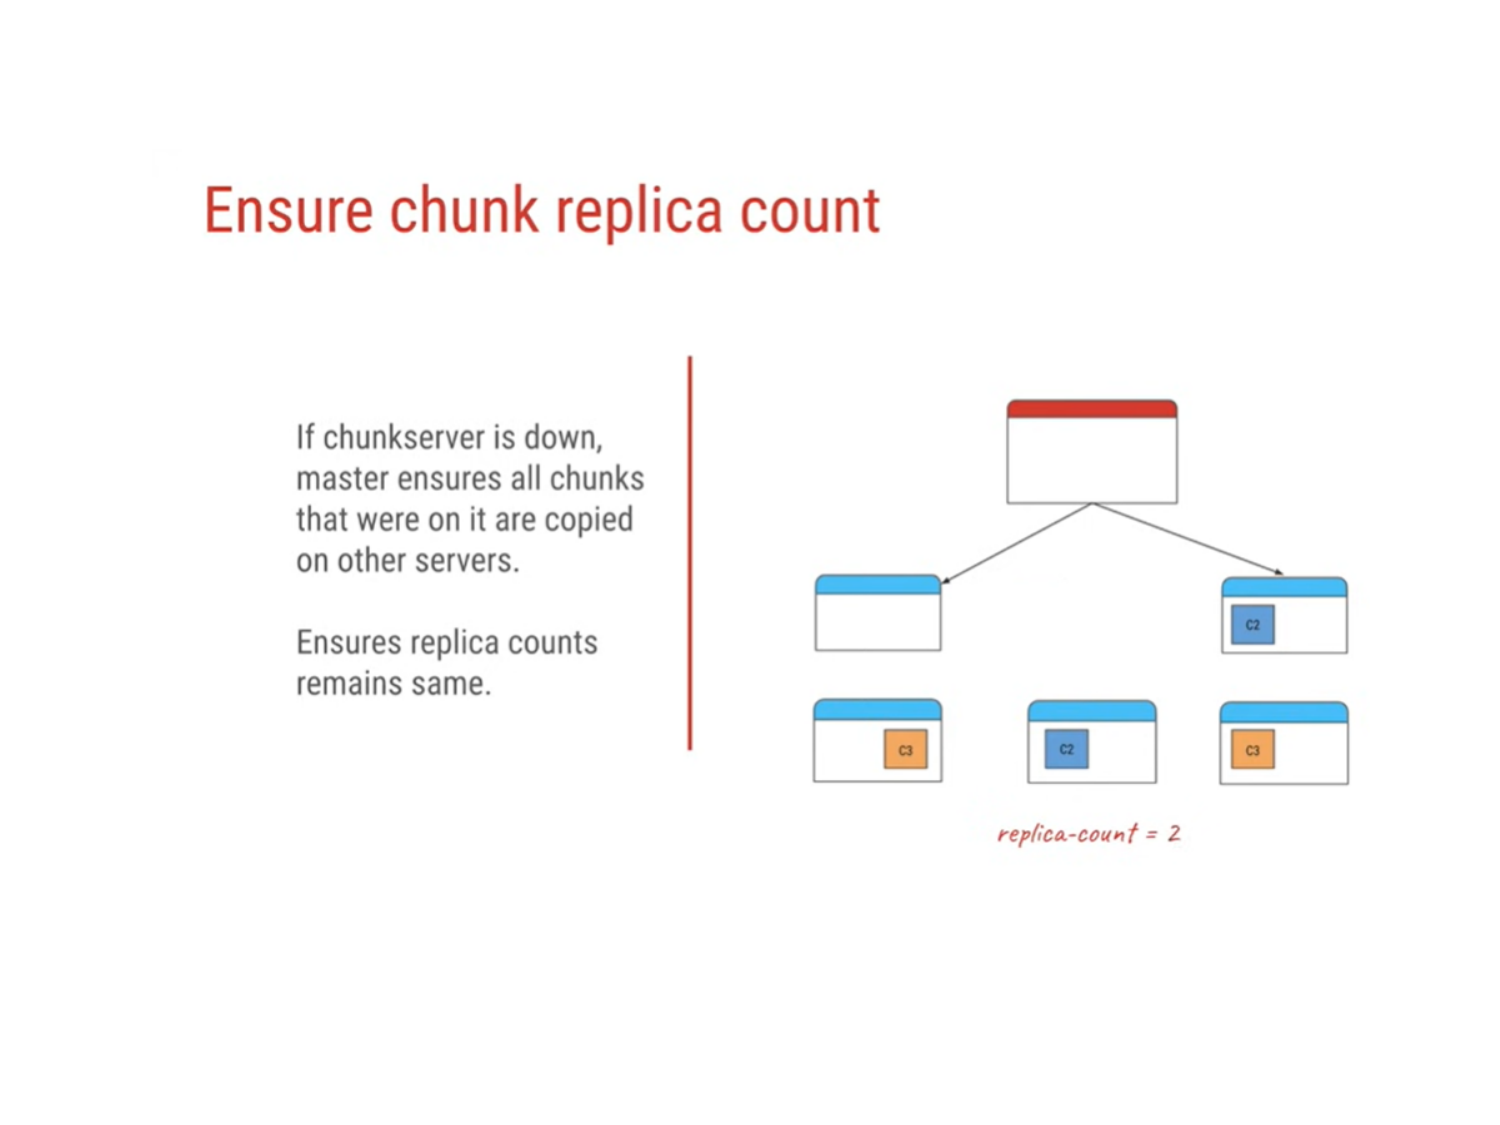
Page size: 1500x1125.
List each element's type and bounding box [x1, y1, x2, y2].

list [149, 149, 1371, 888]
